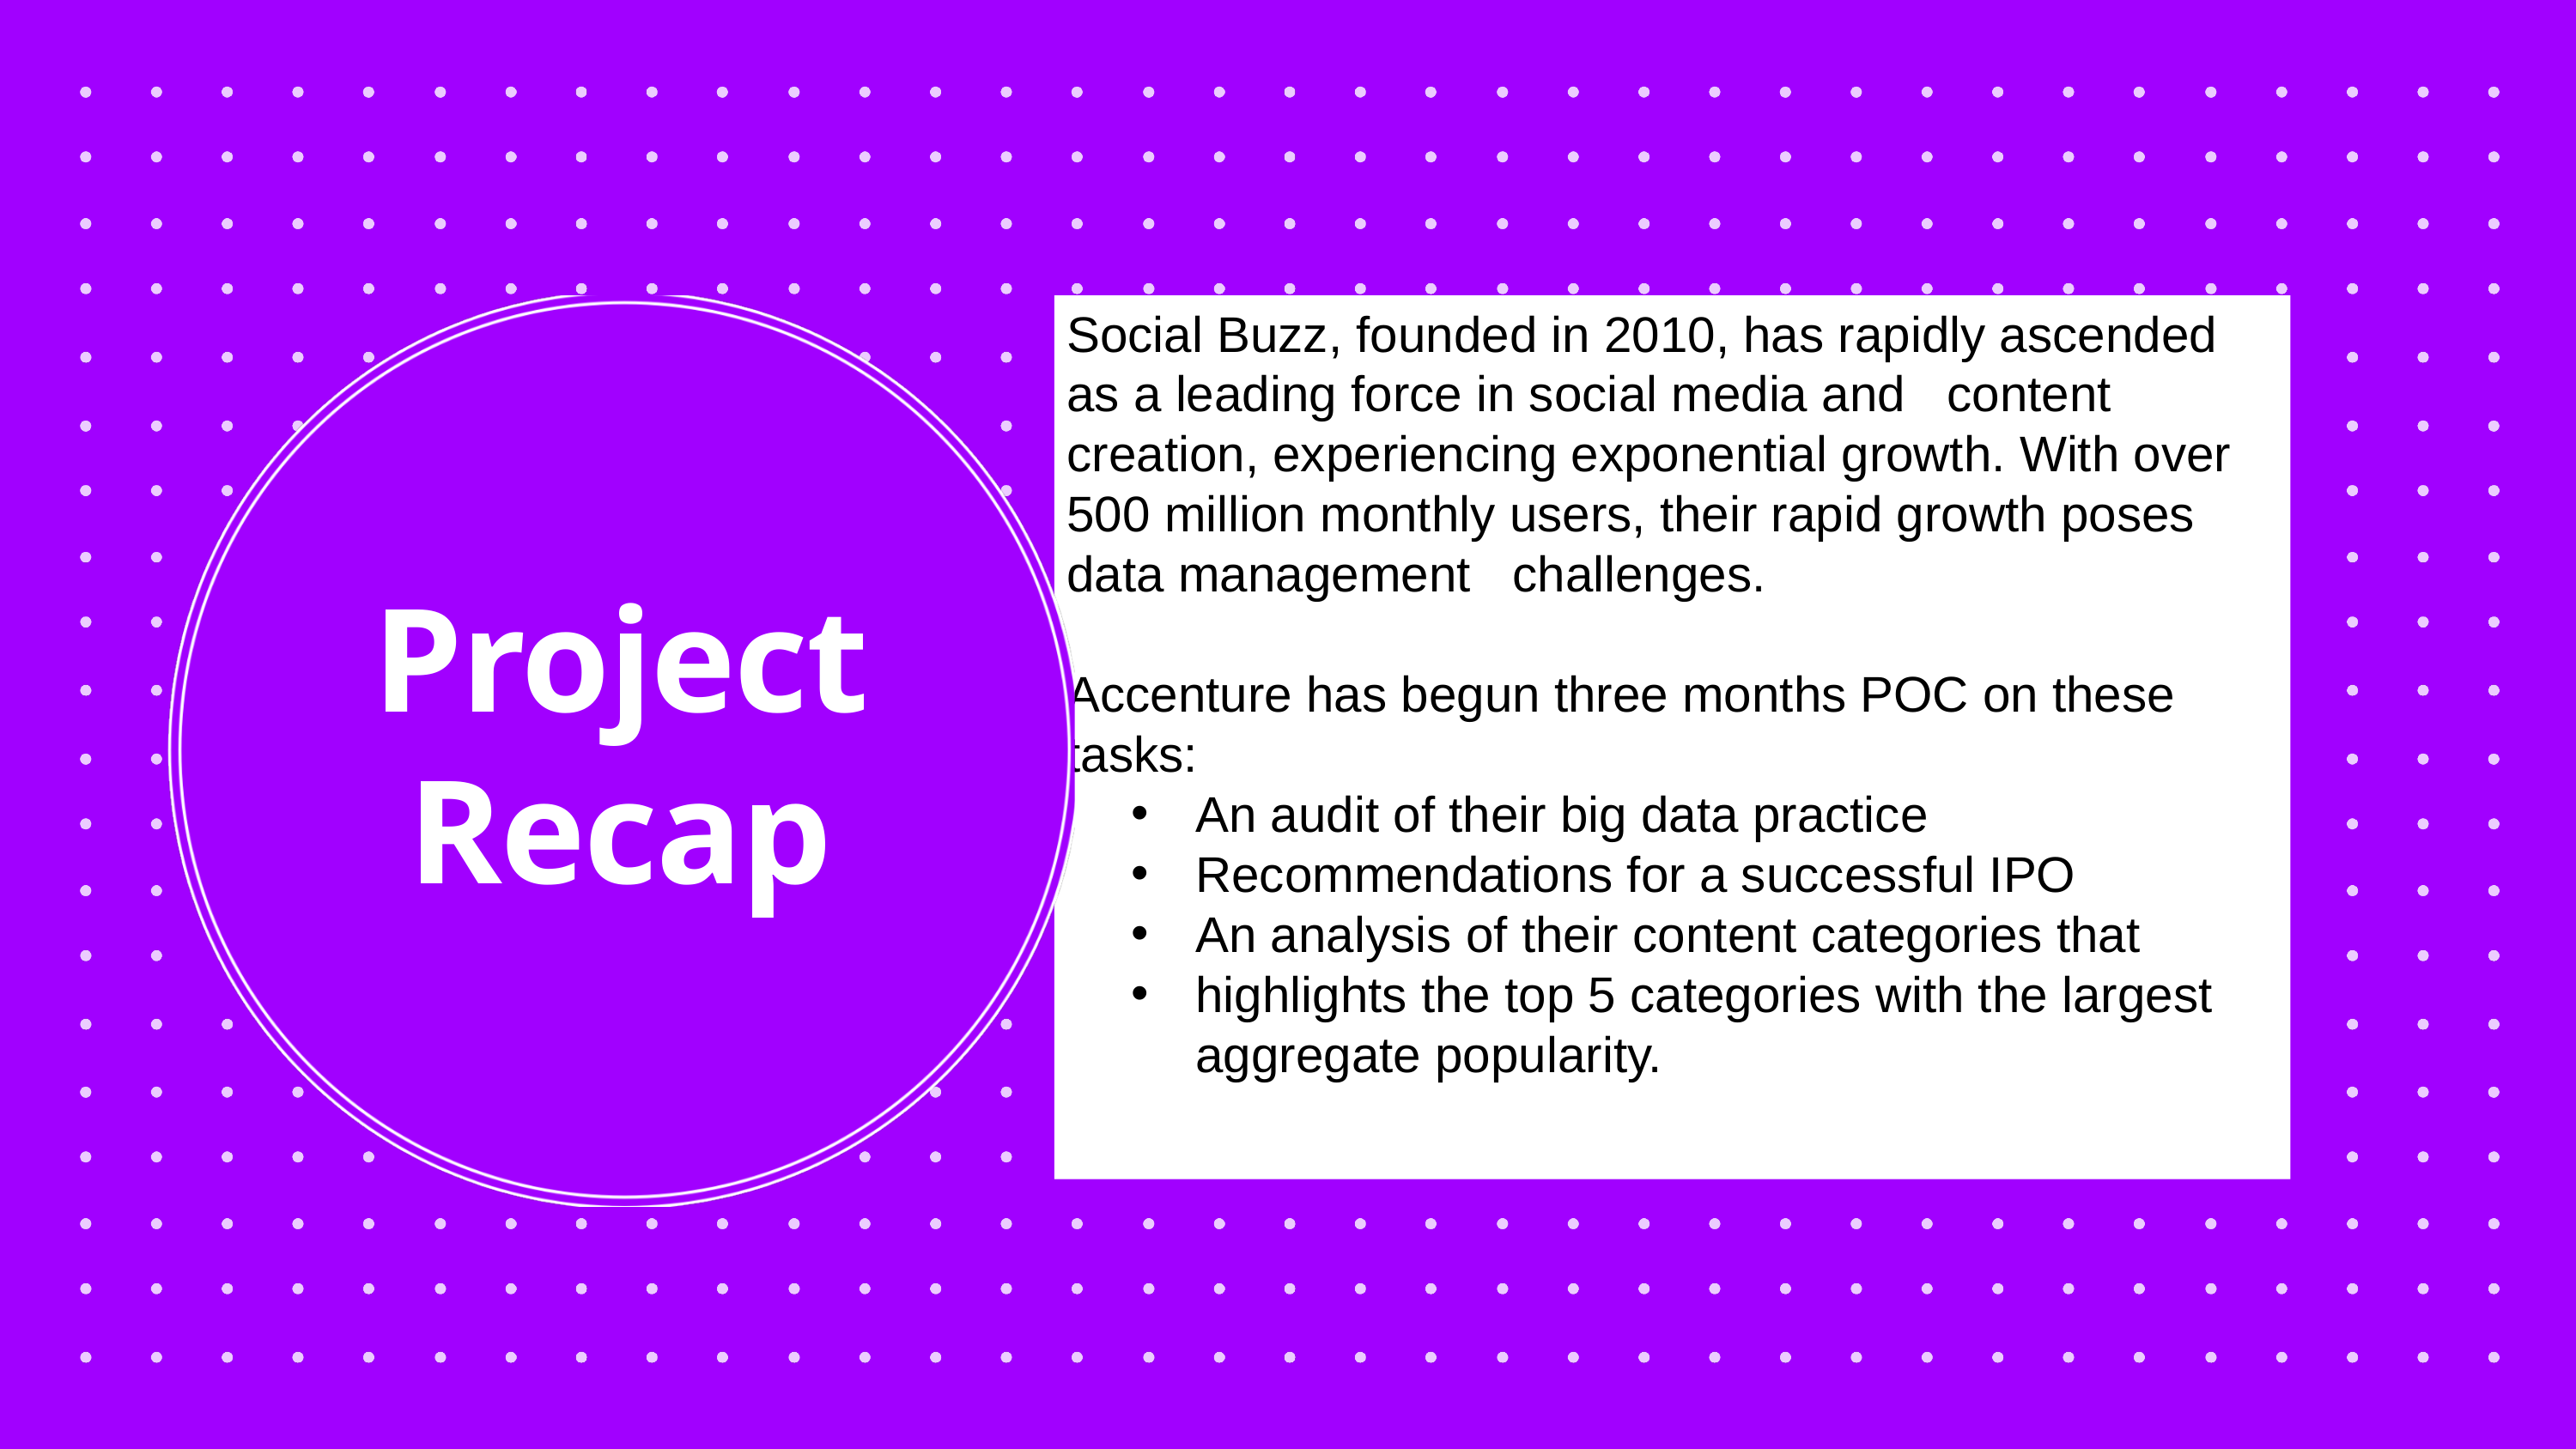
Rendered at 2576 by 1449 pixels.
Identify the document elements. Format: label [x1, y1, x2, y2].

text_box [72, 82, 2504, 1367]
picture [165, 294, 1075, 1207]
